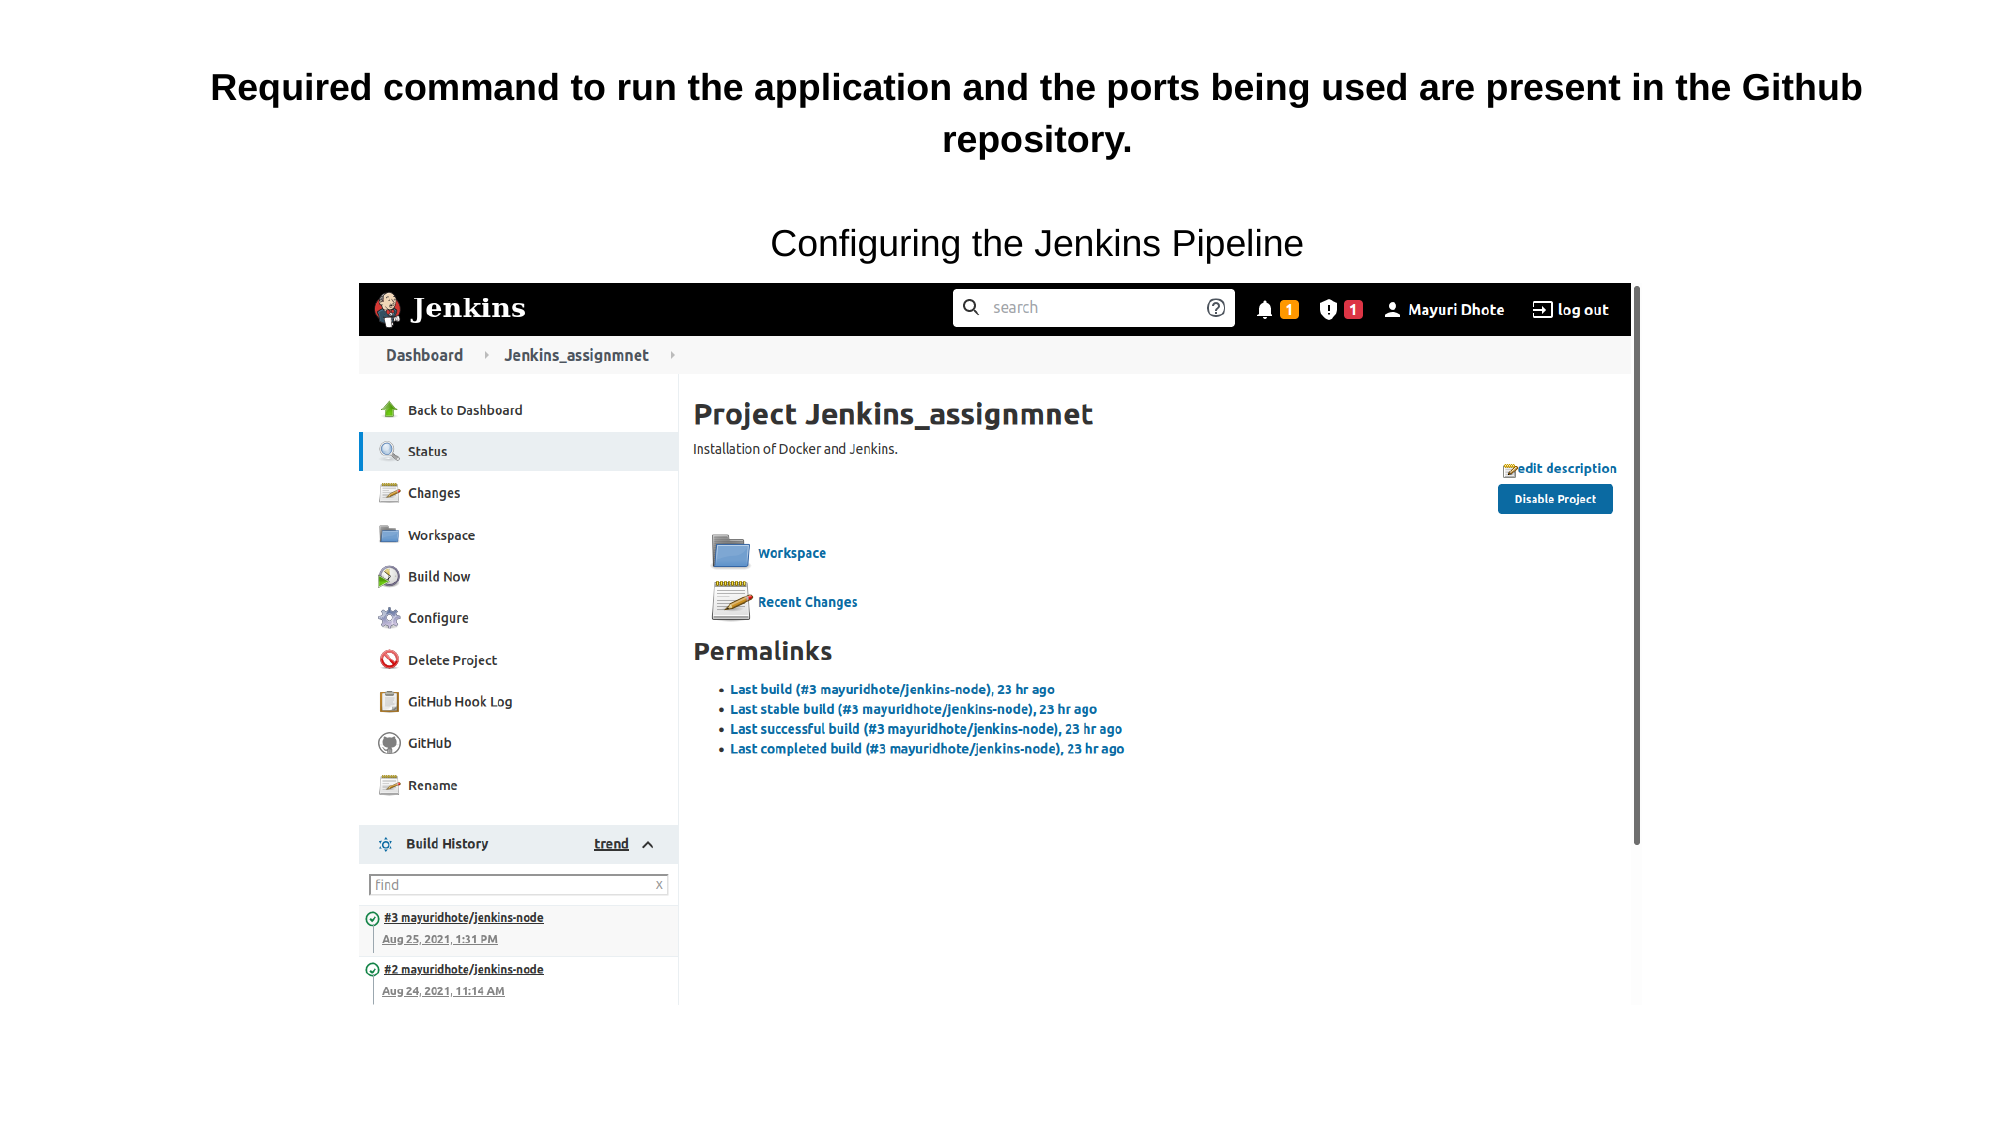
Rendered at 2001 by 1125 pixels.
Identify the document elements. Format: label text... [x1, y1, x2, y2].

picture [358, 283, 1642, 1005]
text_box Required command to run the application and the ports being used are present in the Github repository. Configuring the Jenkins Pipeline [68, 63, 1932, 257]
